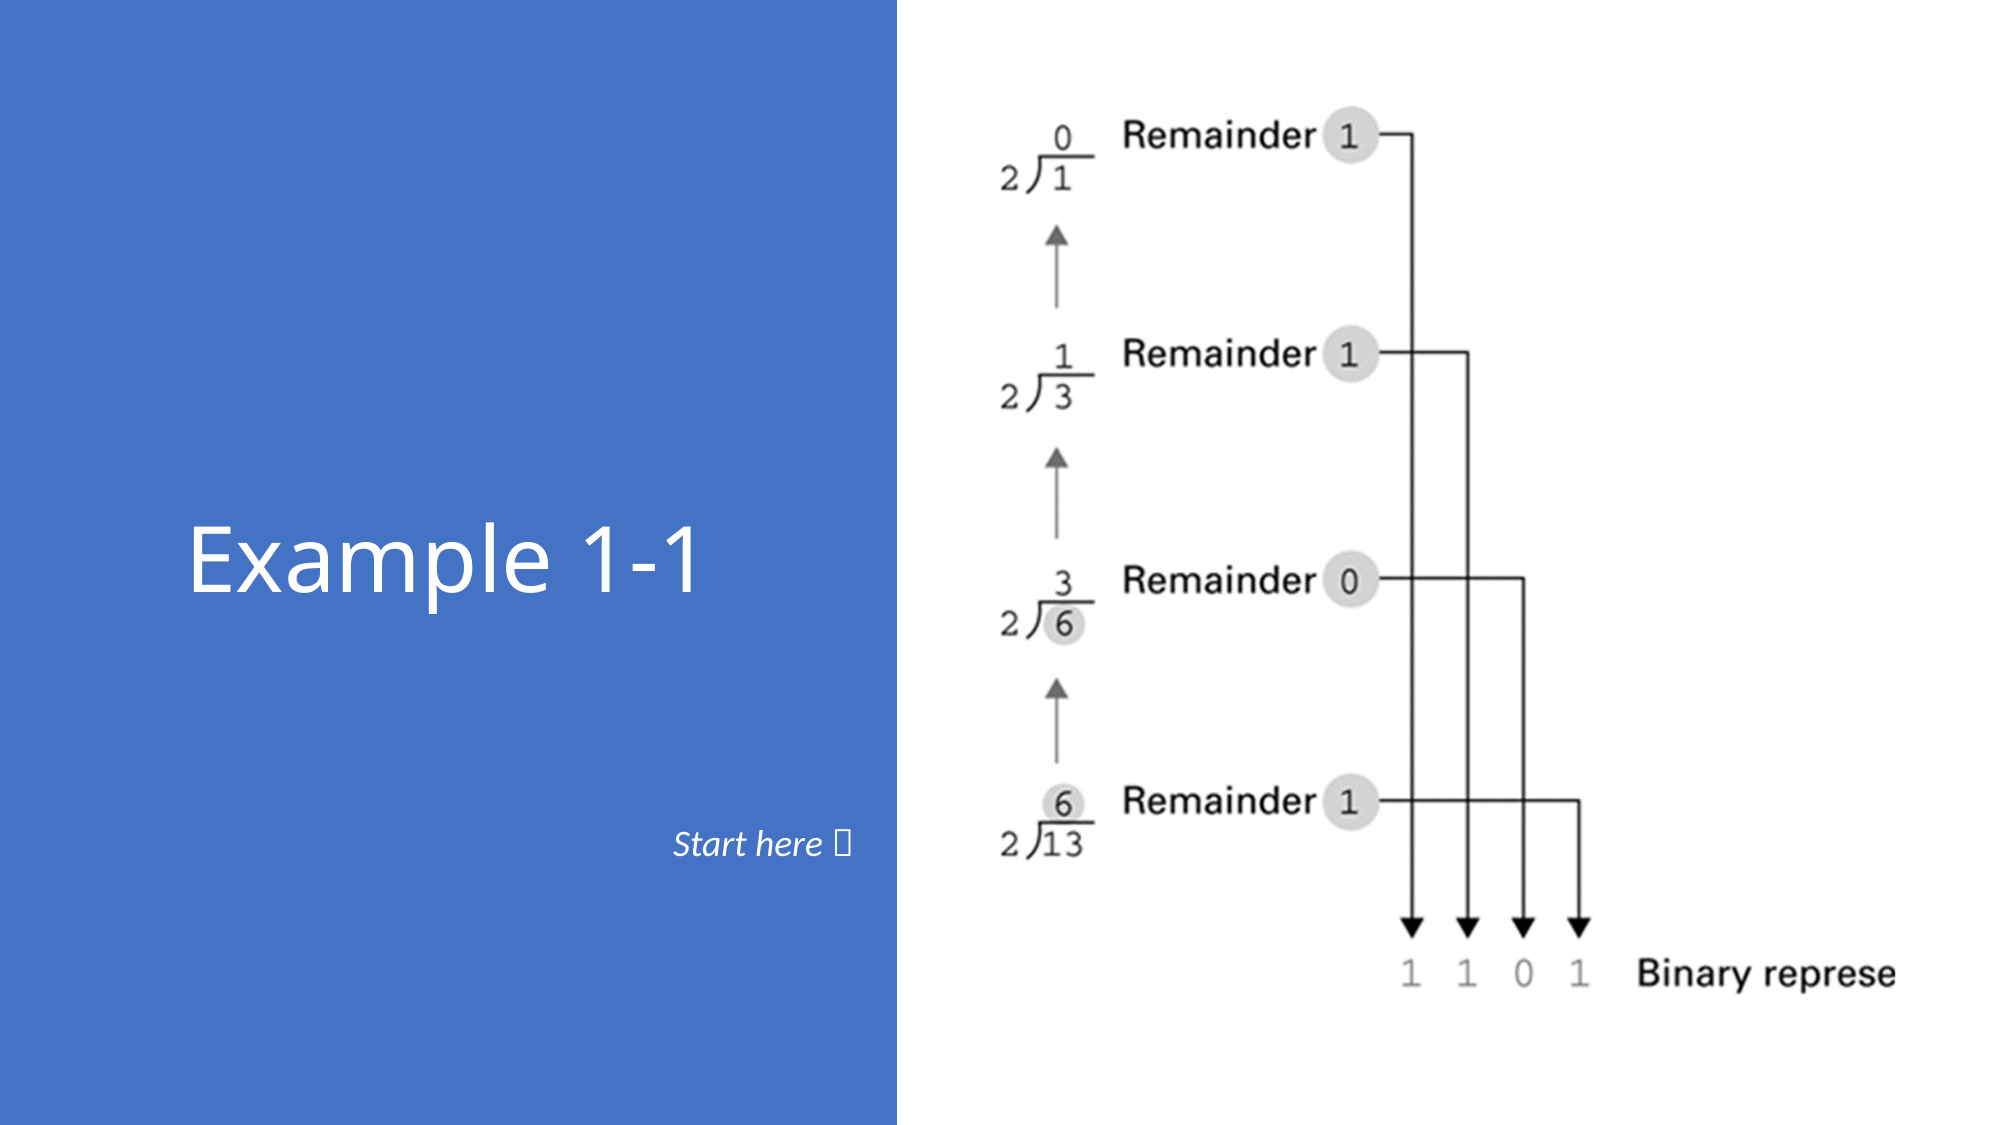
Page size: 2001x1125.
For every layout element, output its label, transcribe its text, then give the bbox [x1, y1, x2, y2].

text_box [0, 0, 898, 1125]
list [999, 104, 1896, 1021]
text_box Start here  [658, 811, 870, 871]
title Example 1-1 [101, 104, 796, 1021]
